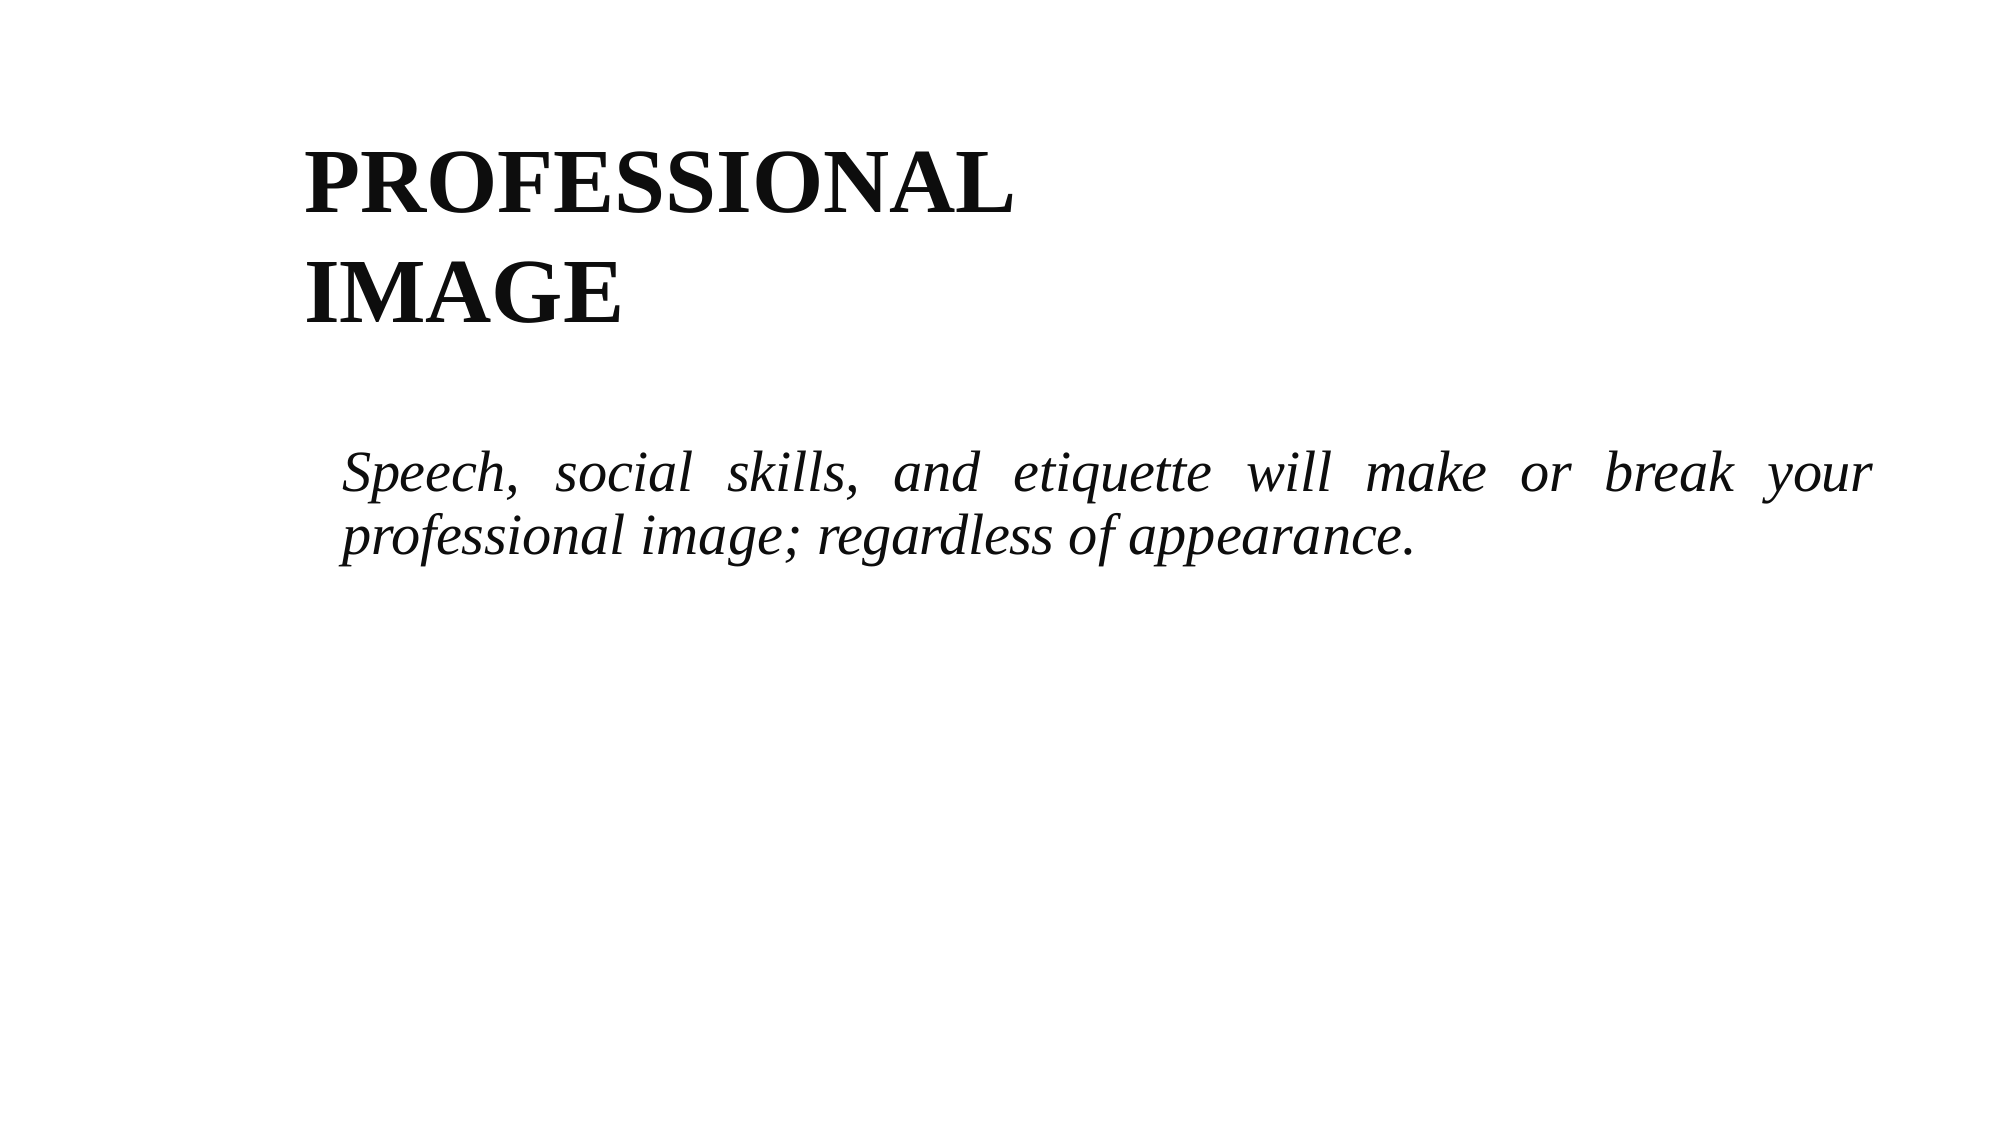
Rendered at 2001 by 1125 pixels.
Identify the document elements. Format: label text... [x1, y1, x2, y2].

text_box Speech, social skills, and etiquette will make or break your professional image; regardless of appearance. [339, 430, 1875, 567]
title PROFESSIONAL IMAGE [302, 118, 1360, 342]
